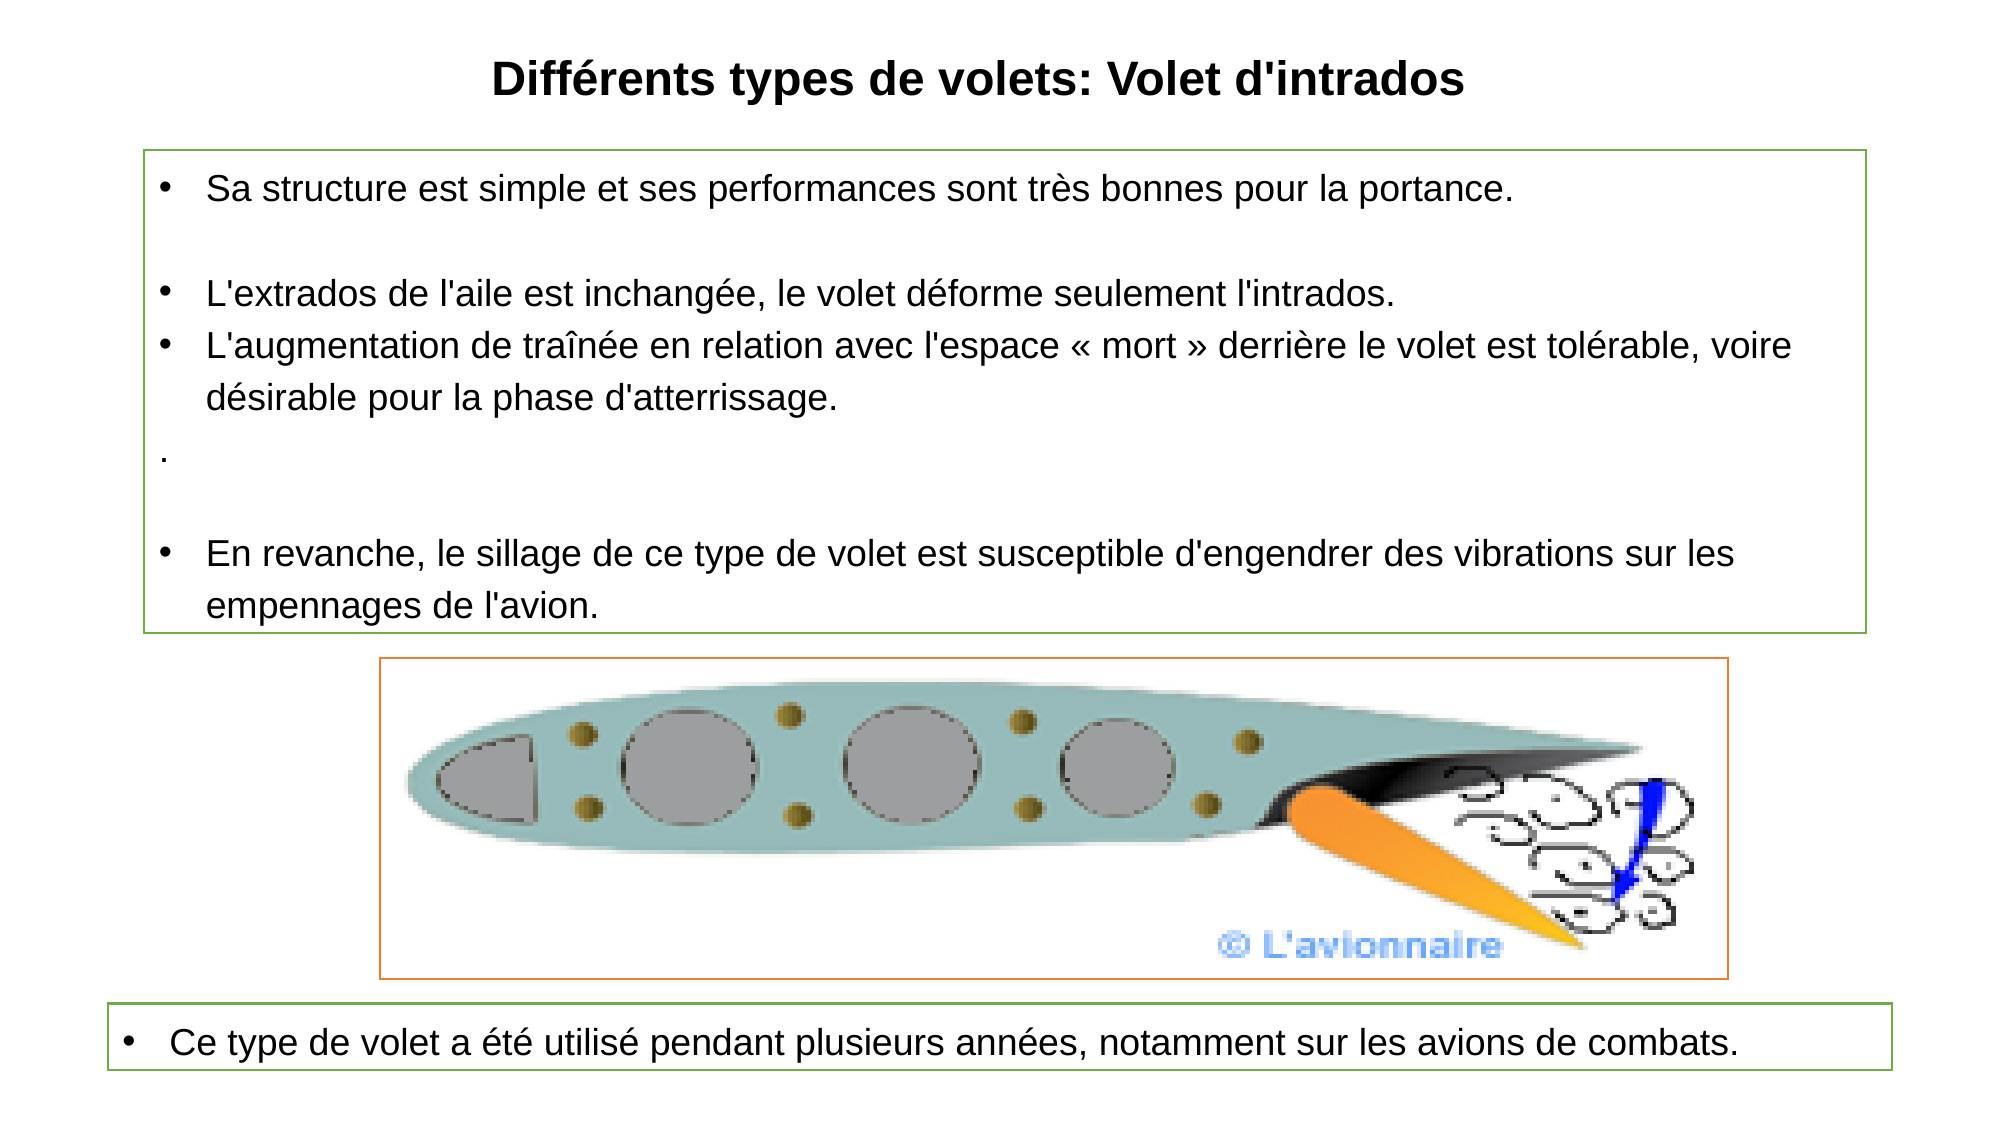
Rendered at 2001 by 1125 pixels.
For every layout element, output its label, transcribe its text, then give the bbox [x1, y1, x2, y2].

text_box Ce type de volet a été utilisé pendant plusieurs années, notamment sur les avions de combats. [107, 1002, 1893, 1071]
text_box Sa structure est simple et ses performances sont très bonnes pour la portance. L'extrados de l'aile est inchangée, le volet déforme seulement l'intrados. L'augmentation de traînée en relation avec l'espace « mort » derrière le volet est tolérable, voire désirable pour la phase d'atterrissage. . En revanche, le sillage de ce type de volet est susceptible d'engendrer des vibrations sur les empennages de l'avion. [143, 149, 1867, 634]
title Différents types de volets: Volet d'intrados [476, 28, 1632, 131]
picture [381, 658, 1727, 979]
